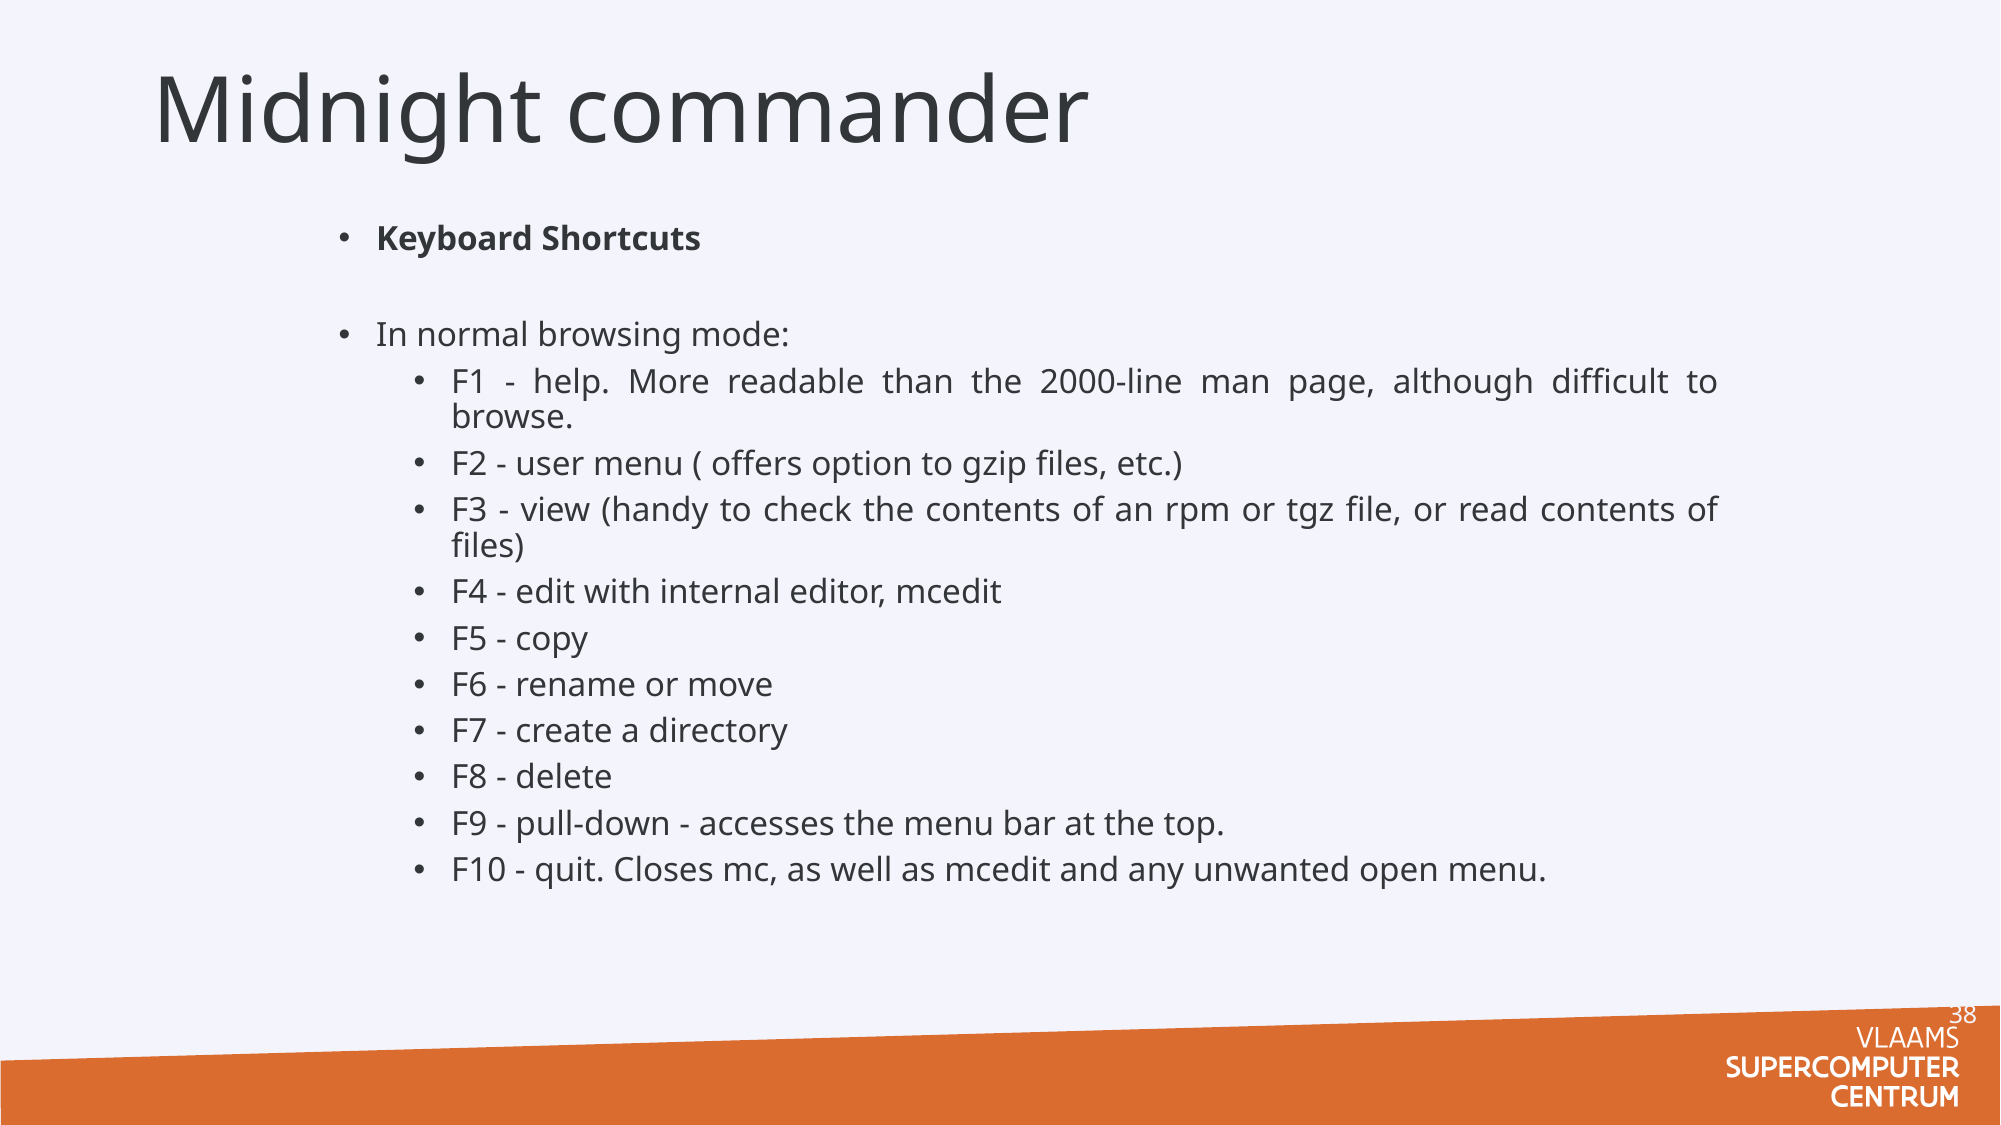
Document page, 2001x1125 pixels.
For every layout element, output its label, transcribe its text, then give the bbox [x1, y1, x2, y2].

picture [1725, 1021, 1960, 1117]
title Midnight commander [137, 4, 1863, 222]
list Keyboard Shortcuts In normal browsing mode: F1 - help. More readable than the 2000-line man page, although difficult to browse. F2 - user menu ( offers option to gzip files, etc.) F3 - view (handy to check the contents of an rpm or tgz file, or read contents of files) F4 - edit with internal editor, mcedit F5 - copy F6 - rename or move F7 - create a directory F8 - delete F9 - pull-down - accesses the menu bar at the top. F10 - quit. Closes mc, as well as mcedit and any unwanted open menu. [338, 221, 1721, 948]
slide_number 38 [1787, 992, 1993, 1040]
